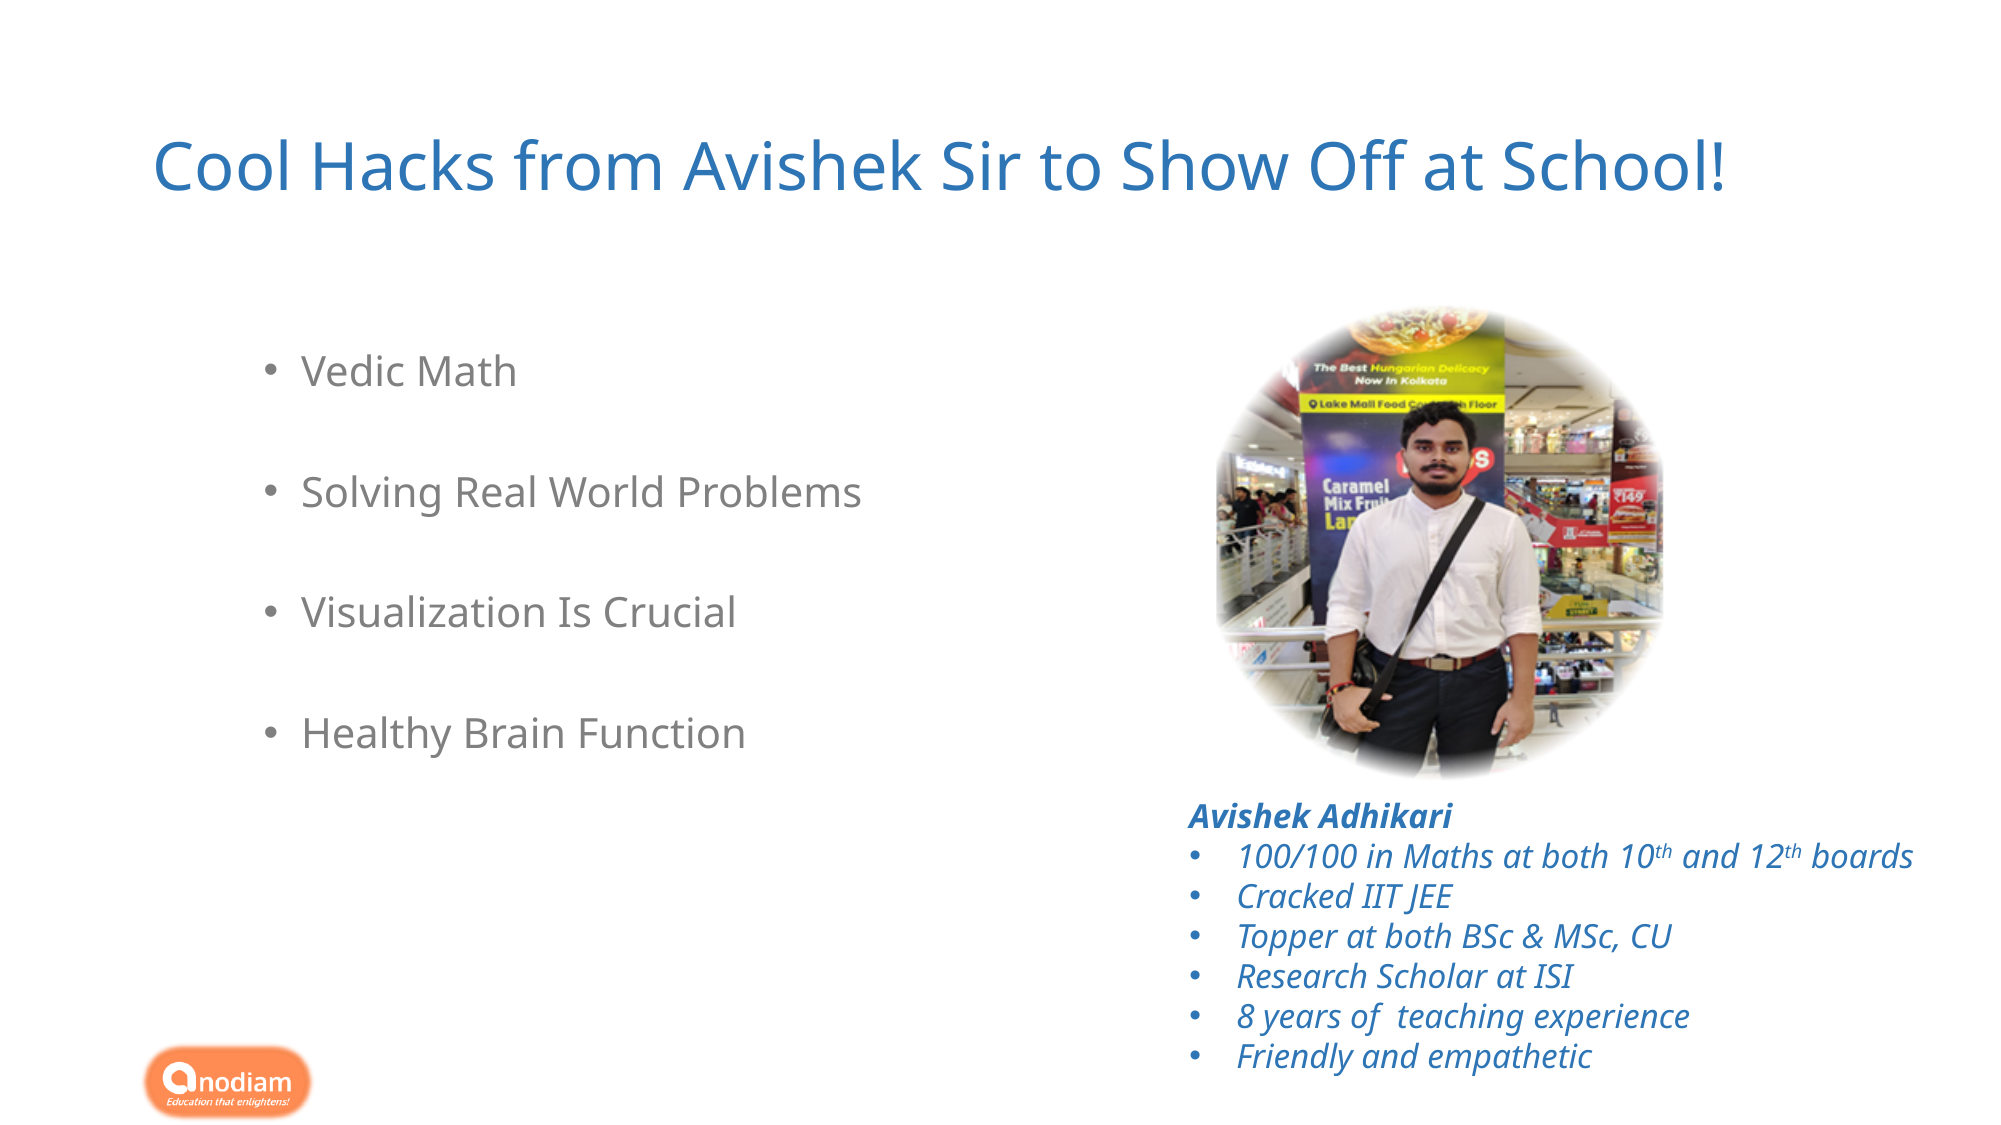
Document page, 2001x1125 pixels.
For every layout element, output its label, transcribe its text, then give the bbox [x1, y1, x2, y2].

picture [1215, 288, 1665, 798]
list Vedic Math Solving Real World Problems Visualization Is Crucial Healthy Brain Function [248, 286, 1054, 779]
title Cool Hacks from Avishek Sir to Show Off at School! [137, 59, 1970, 278]
picture [137, 1039, 318, 1125]
text_box Avishek Adhikari 100/100 in Maths at both 10th and 12th boards Cracked IIT JEE Topper at both BSc & MSc, CU Research Scholar at ISI 8 years of teaching experience Friendly and empathetic [1174, 788, 1964, 1083]
